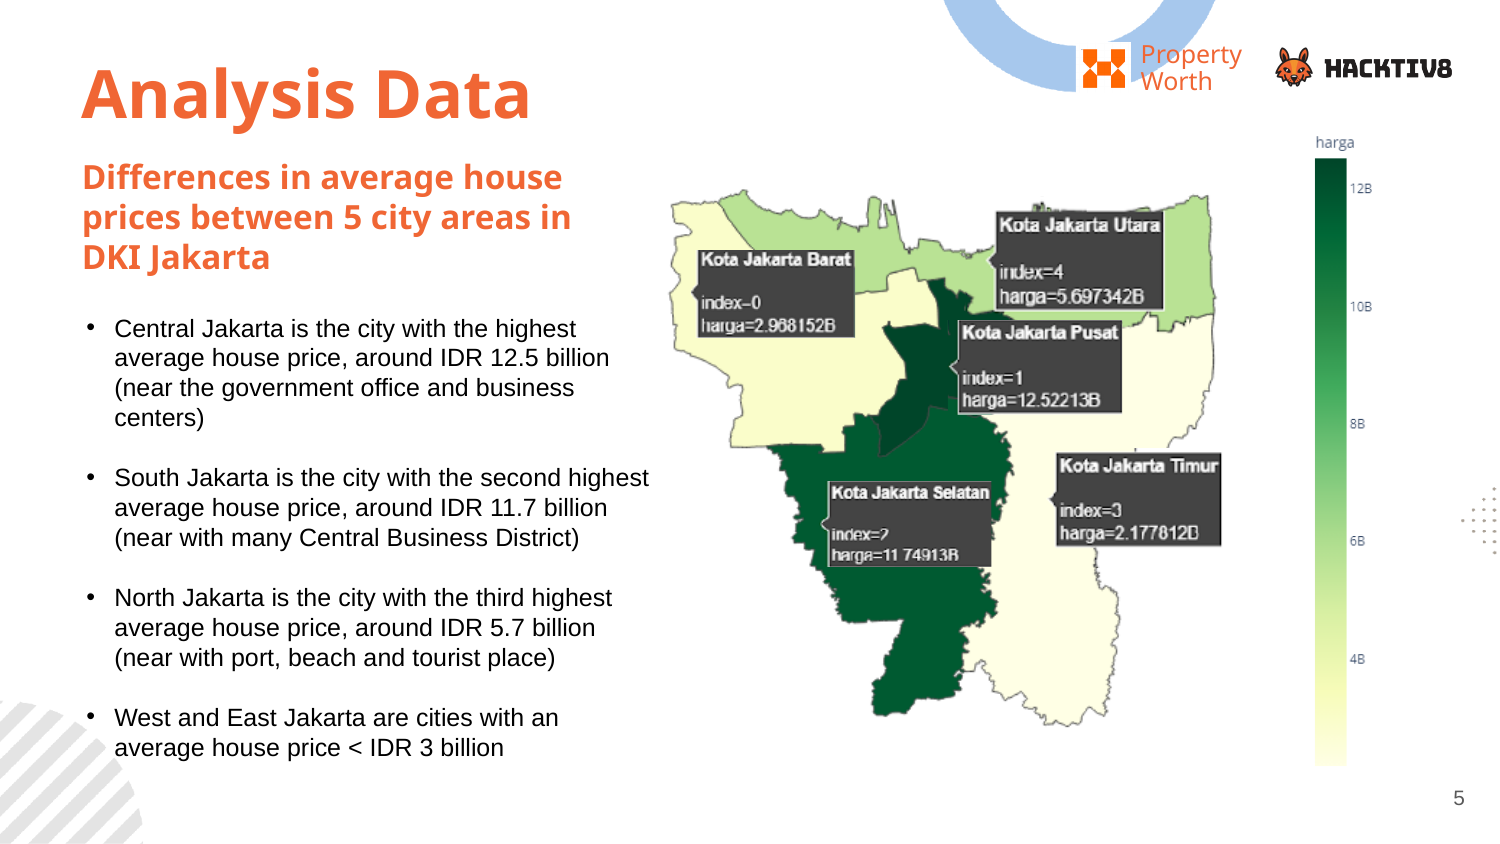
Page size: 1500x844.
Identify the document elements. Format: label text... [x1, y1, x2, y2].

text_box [616, 155, 1254, 802]
picture [0, 0, 1500, 844]
text_box Central Jakarta is the city with the highest average house price, around IDR 12.5 billion (near the government office and business centers) South Jakarta is the city with the second highest average house price, around IDR 11.7 billion (near with many Central Business District) North Jakarta is the city with the third highest average house price, around IDR 5.7 billion (near with port, beach and tourist place) West and East Jakarta are cities with an average house price < IDR 3 billion [71, 304, 611, 769]
text_box Differences in average house prices between 5 city areas in DKI Jakarta [66, 141, 622, 288]
slide_number ‹#› [1389, 764, 1480, 830]
text_box Property Worth [1125, 26, 1430, 89]
text_box Analysis Data [66, 46, 865, 139]
